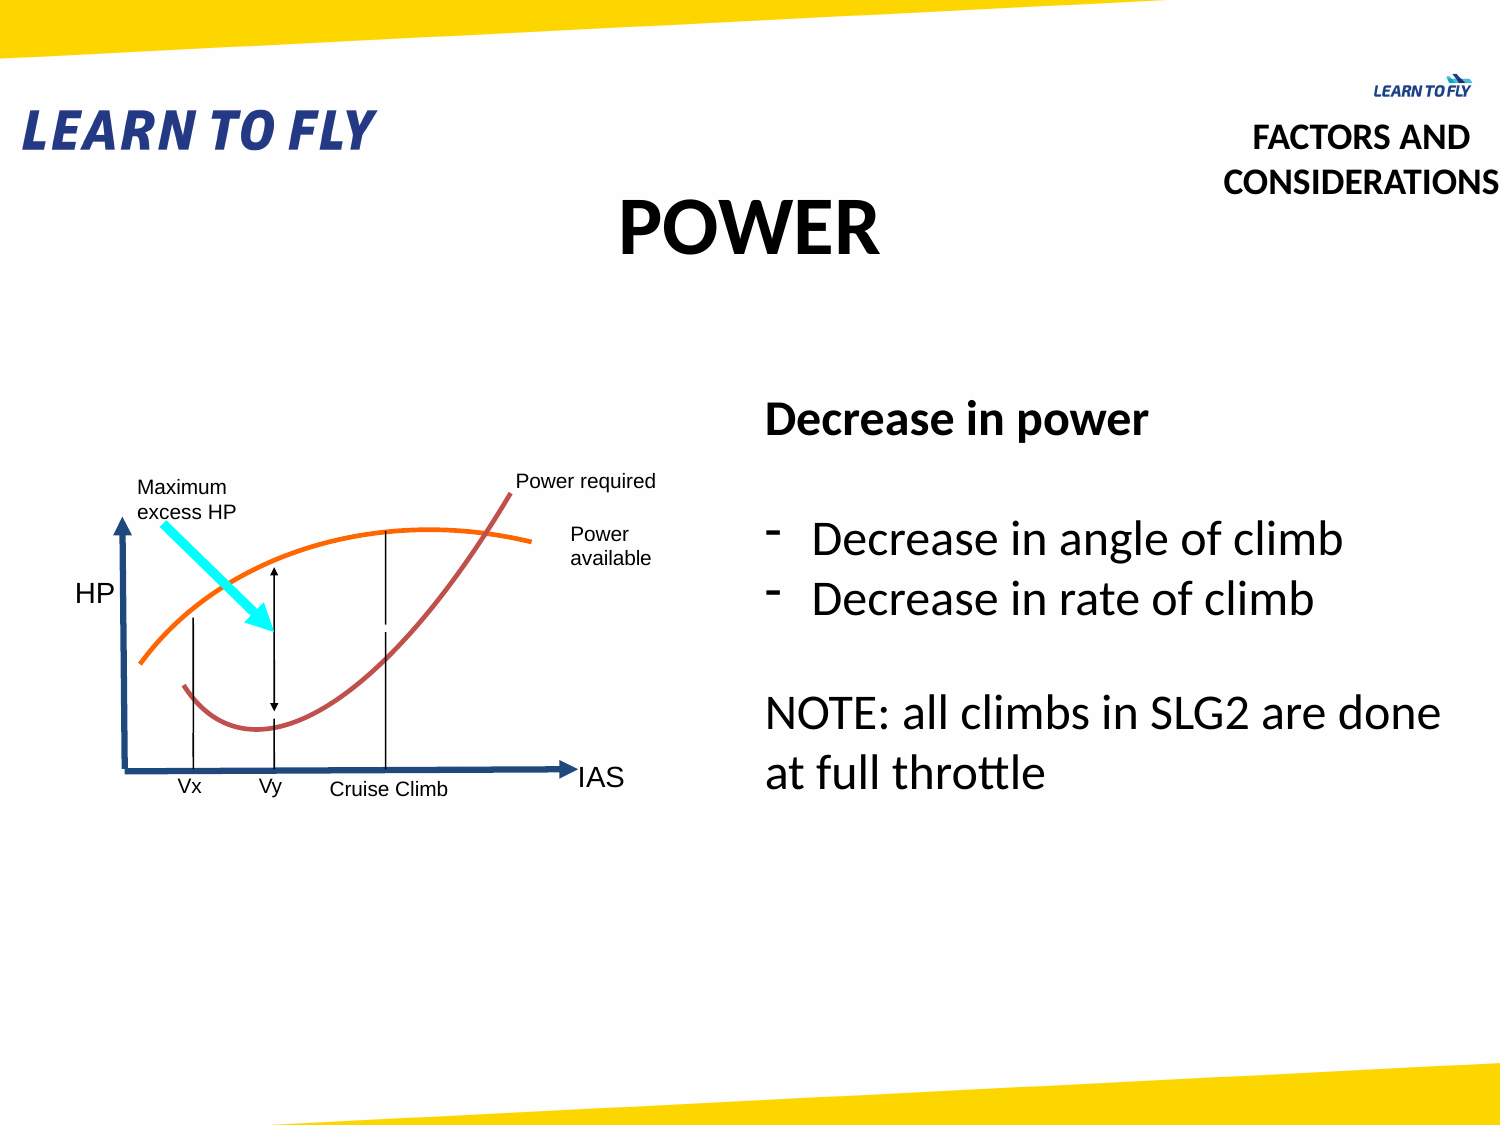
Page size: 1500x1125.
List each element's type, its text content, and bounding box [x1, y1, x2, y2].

text_box [262, 728, 274, 737]
picture [0, 0, 1500, 1125]
text_box Decrease in power Decrease in angle of climb Decrease in rate of climb [749, 377, 1472, 633]
text_box Power required [500, 460, 687, 500]
text_box [386, 533, 532, 768]
text_box [139, 585, 228, 689]
text_box Vx [162, 765, 243, 824]
text_box [194, 137, 507, 730]
text_box IAS [562, 750, 640, 801]
text_box Power available [555, 512, 710, 578]
text_box Vy [243, 765, 350, 835]
text_box [275, 661, 385, 768]
text_box Cruise Climb [314, 768, 522, 842]
text_box [183, 664, 193, 699]
text_box [162, 523, 275, 633]
text_box NOTE: all climbs in SLG2 are done at full throttle [750, 671, 1459, 807]
text_box HP [60, 567, 131, 617]
text_box [116, 517, 122, 530]
text_box FACTORS AND CONSIDERATIONS [1190, 104, 1500, 210]
text_box Maximum excess HP [122, 466, 297, 531]
text_box POWER [603, 163, 896, 279]
